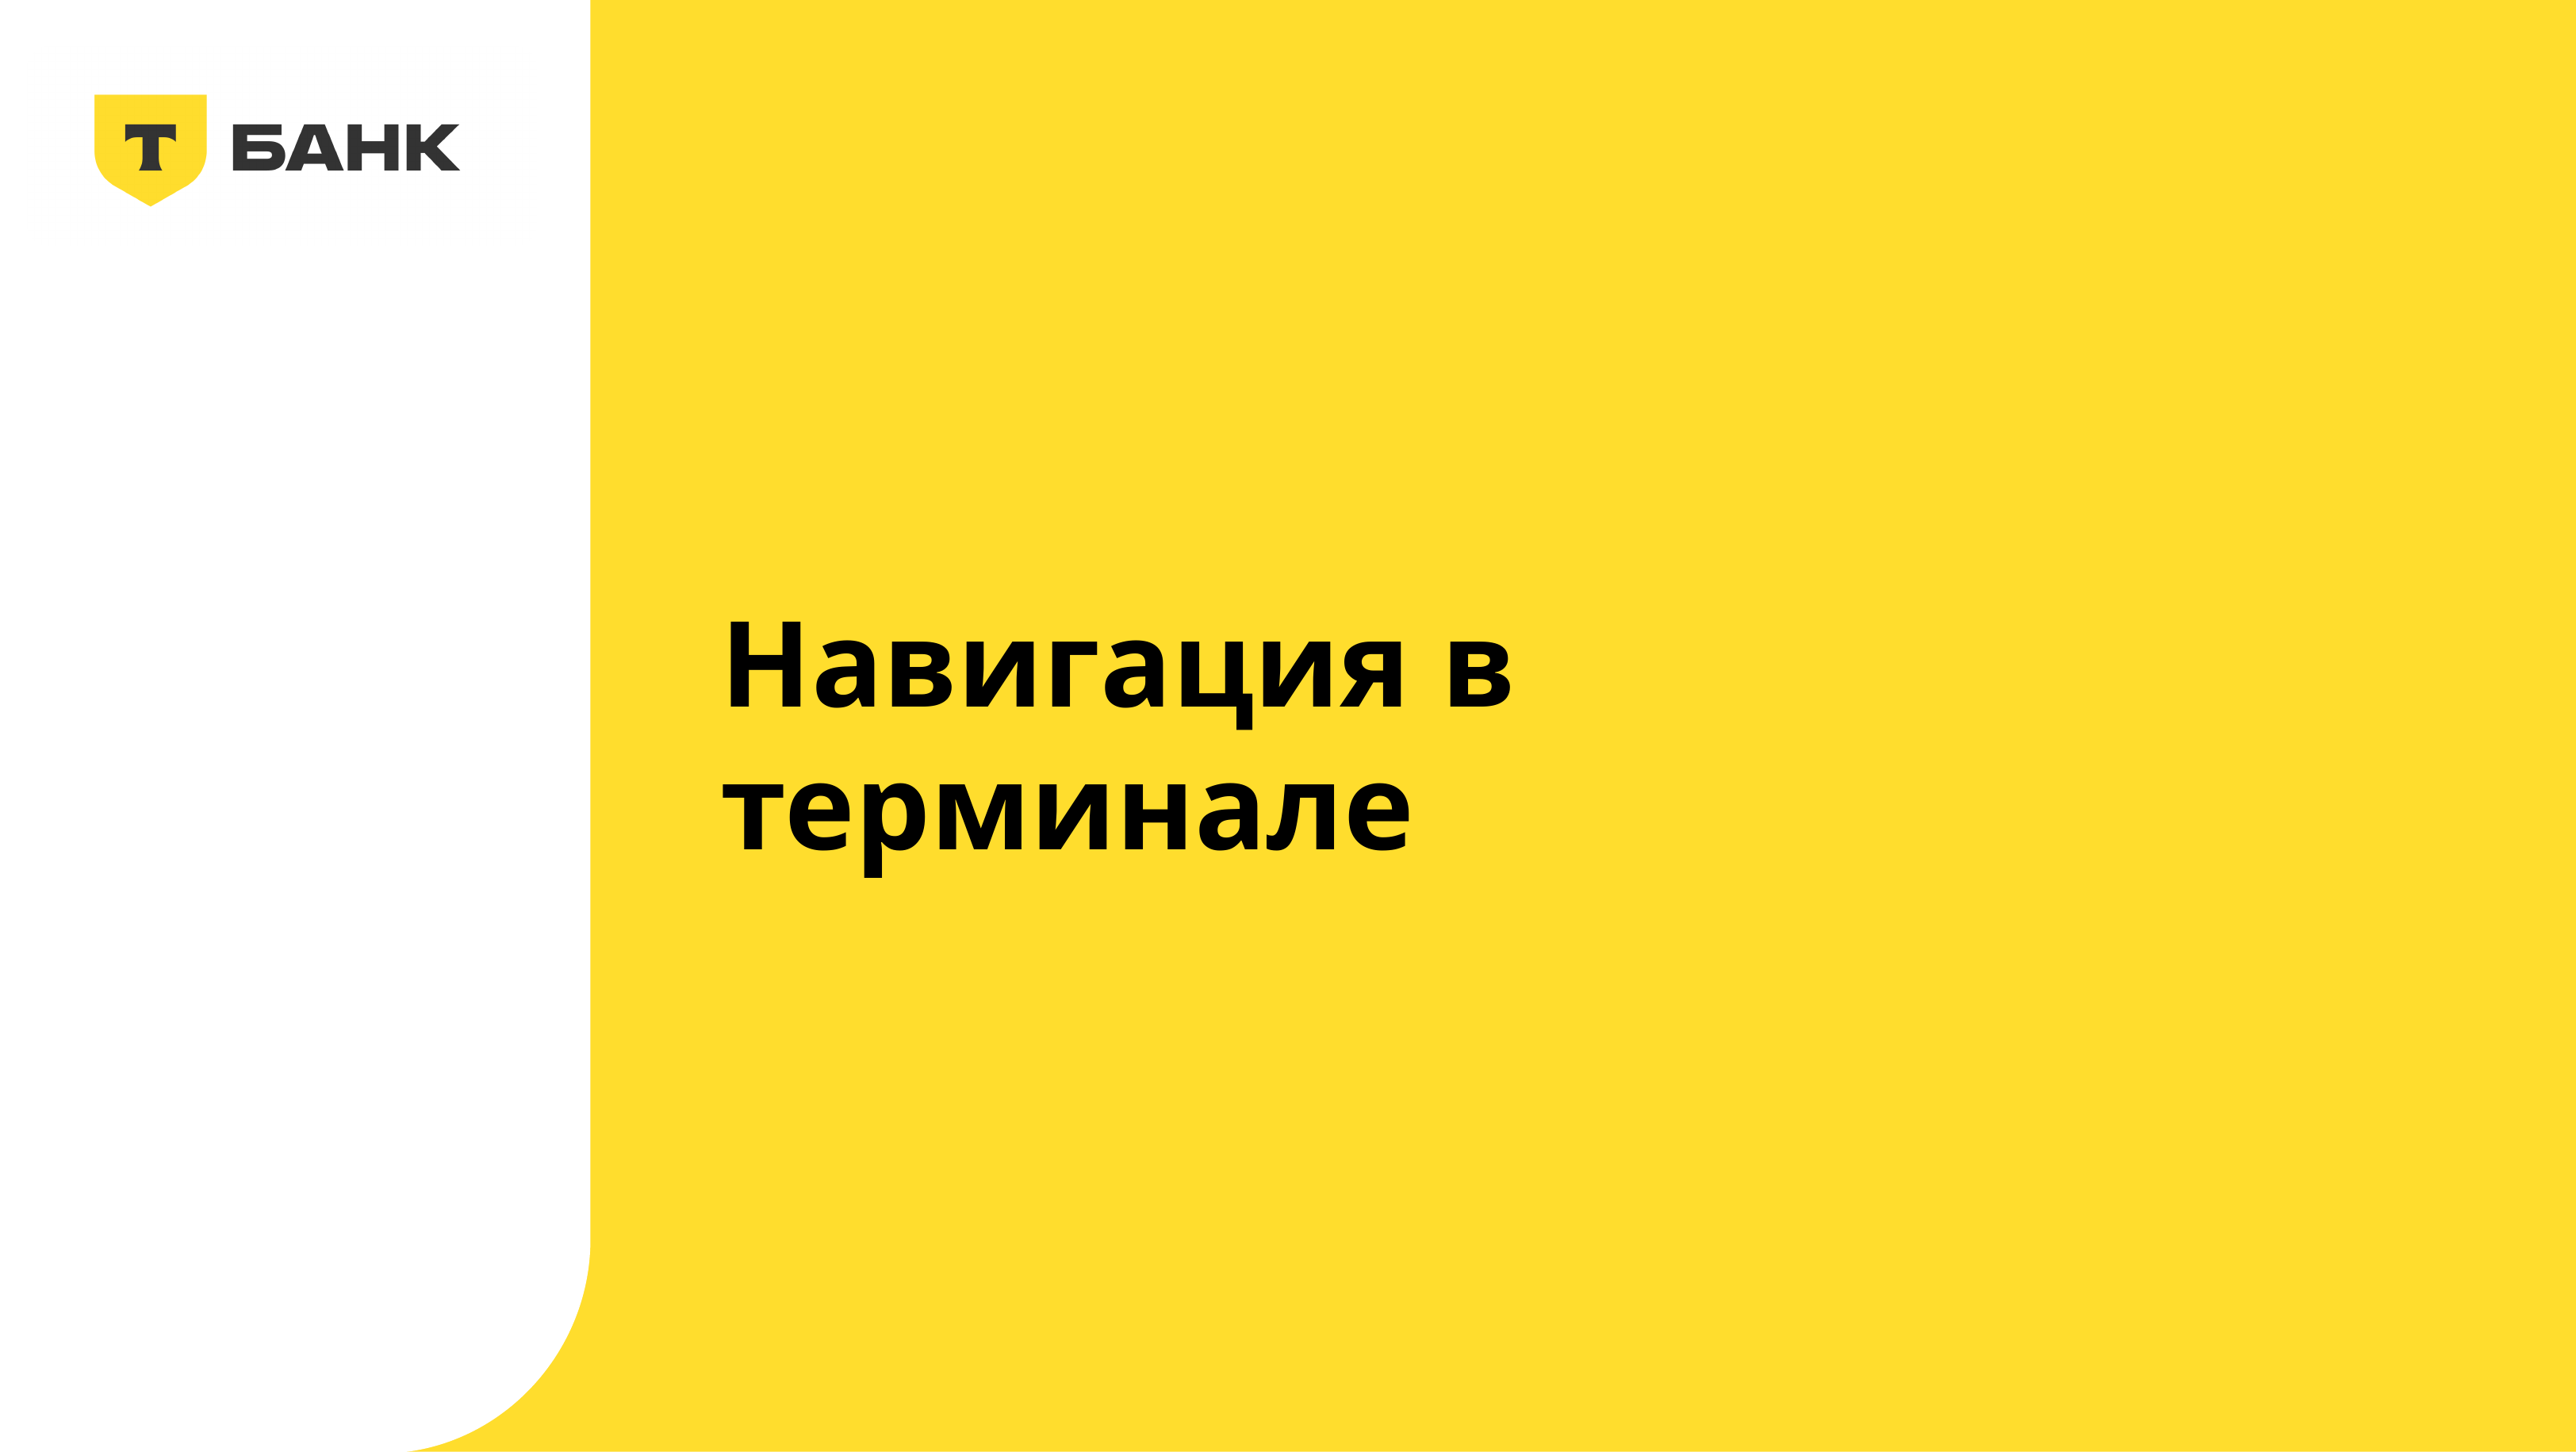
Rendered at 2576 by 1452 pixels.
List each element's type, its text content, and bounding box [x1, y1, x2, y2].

picture [27, 46, 537, 246]
list Навигация в терминале [720, 585, 2210, 875]
